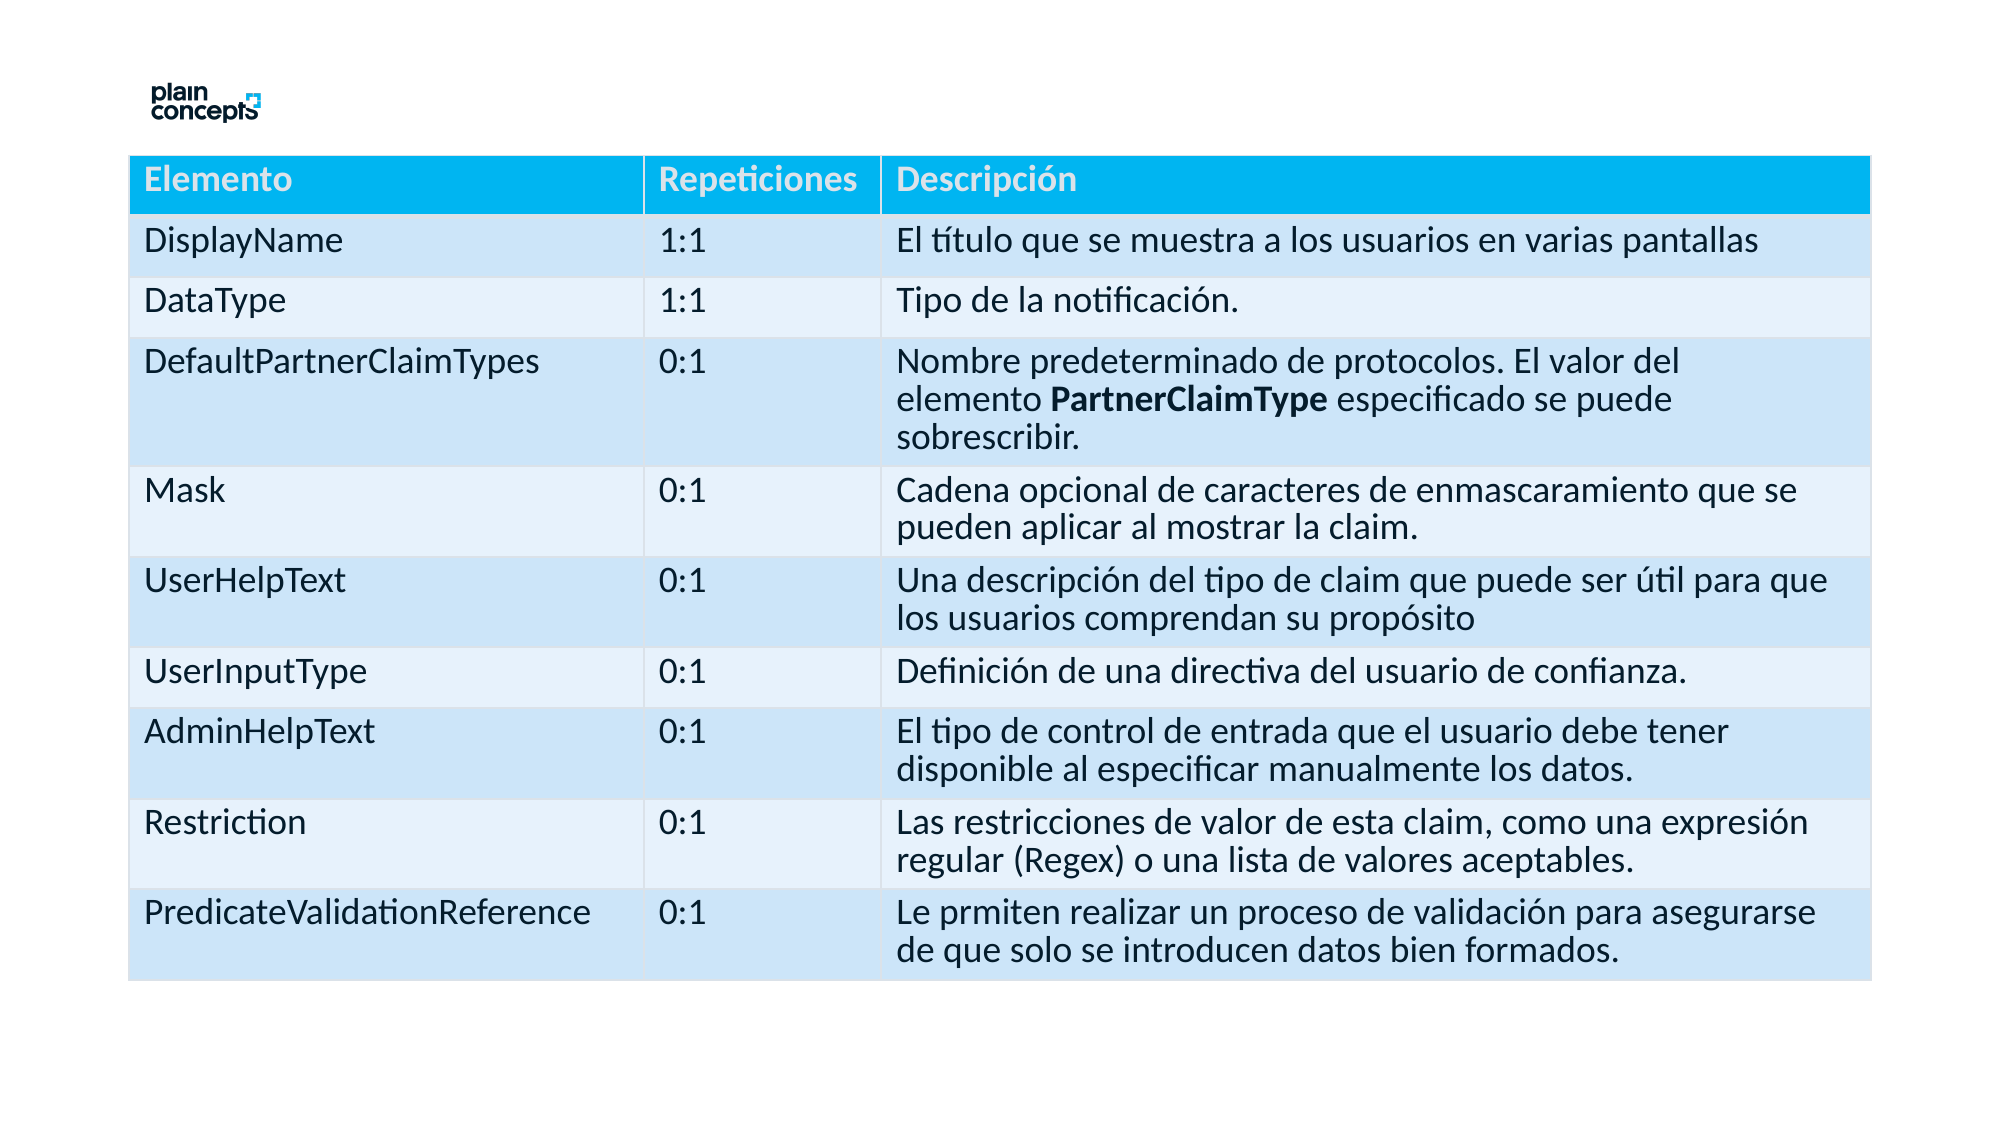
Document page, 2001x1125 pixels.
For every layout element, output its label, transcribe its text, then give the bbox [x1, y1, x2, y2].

table_cell PredicateValidationReference [130, 890, 643, 979]
table_cell 0:1 [645, 648, 880, 707]
picture [124, 58, 288, 147]
table_cell 0:1 [645, 709, 880, 798]
table_cell DisplayName [130, 219, 643, 276]
table_cell El tipo de control de entrada que el usuario debe tener disponible al especificar manualmente los datos. [882, 709, 1870, 798]
table_cell DataType [130, 278, 643, 337]
table_cell 1:1 [645, 219, 880, 276]
table_header Repeticiones [645, 156, 880, 214]
table_cell Tipo de la notificación. [882, 278, 1870, 337]
table_cell 0:1 [645, 467, 880, 556]
table_cell 0:1 [645, 558, 880, 646]
table_cell Las restricciones de valor de esta claim, como una expresión regular (Regex) o una lista de valores aceptables. [882, 800, 1870, 888]
table_cell Definición de una directiva del usuario de confianza. [882, 648, 1870, 707]
table_cell Una descripción del tipo de claim que puede ser útil para que los usuarios comprendan su propósito [882, 558, 1870, 646]
table_cell 1:1 [645, 278, 880, 337]
table_cell Cadena opcional de caracteres de enmascaramiento que se pueden aplicar al mostrar la claim. [882, 467, 1870, 556]
table_cell UserInputType [130, 648, 643, 707]
table_cell 0:1 [645, 890, 880, 979]
table_cell Mask [130, 467, 643, 556]
table_cell El título que se muestra a los usuarios en varias pantallas [882, 219, 1870, 276]
table_cell AdminHelpText [130, 709, 643, 798]
table_cell DefaultPartnerClaimTypes [130, 339, 643, 465]
table_header Elemento [130, 156, 643, 214]
table_cell 0:1 [645, 339, 880, 465]
table_cell Nombre predeterminado de protocolos. El valor del elemento PartnerClaimType especificado se puede sobrescribir. [882, 339, 1870, 465]
table_cell UserHelpText [130, 558, 643, 646]
table_cell Restriction [130, 800, 643, 888]
table_cell 0:1 [645, 800, 880, 888]
table_cell Le prmiten realizar un proceso de validación para asegurarse de que solo se introducen datos bien formados. [882, 890, 1870, 979]
table_header Descripción [882, 156, 1870, 214]
